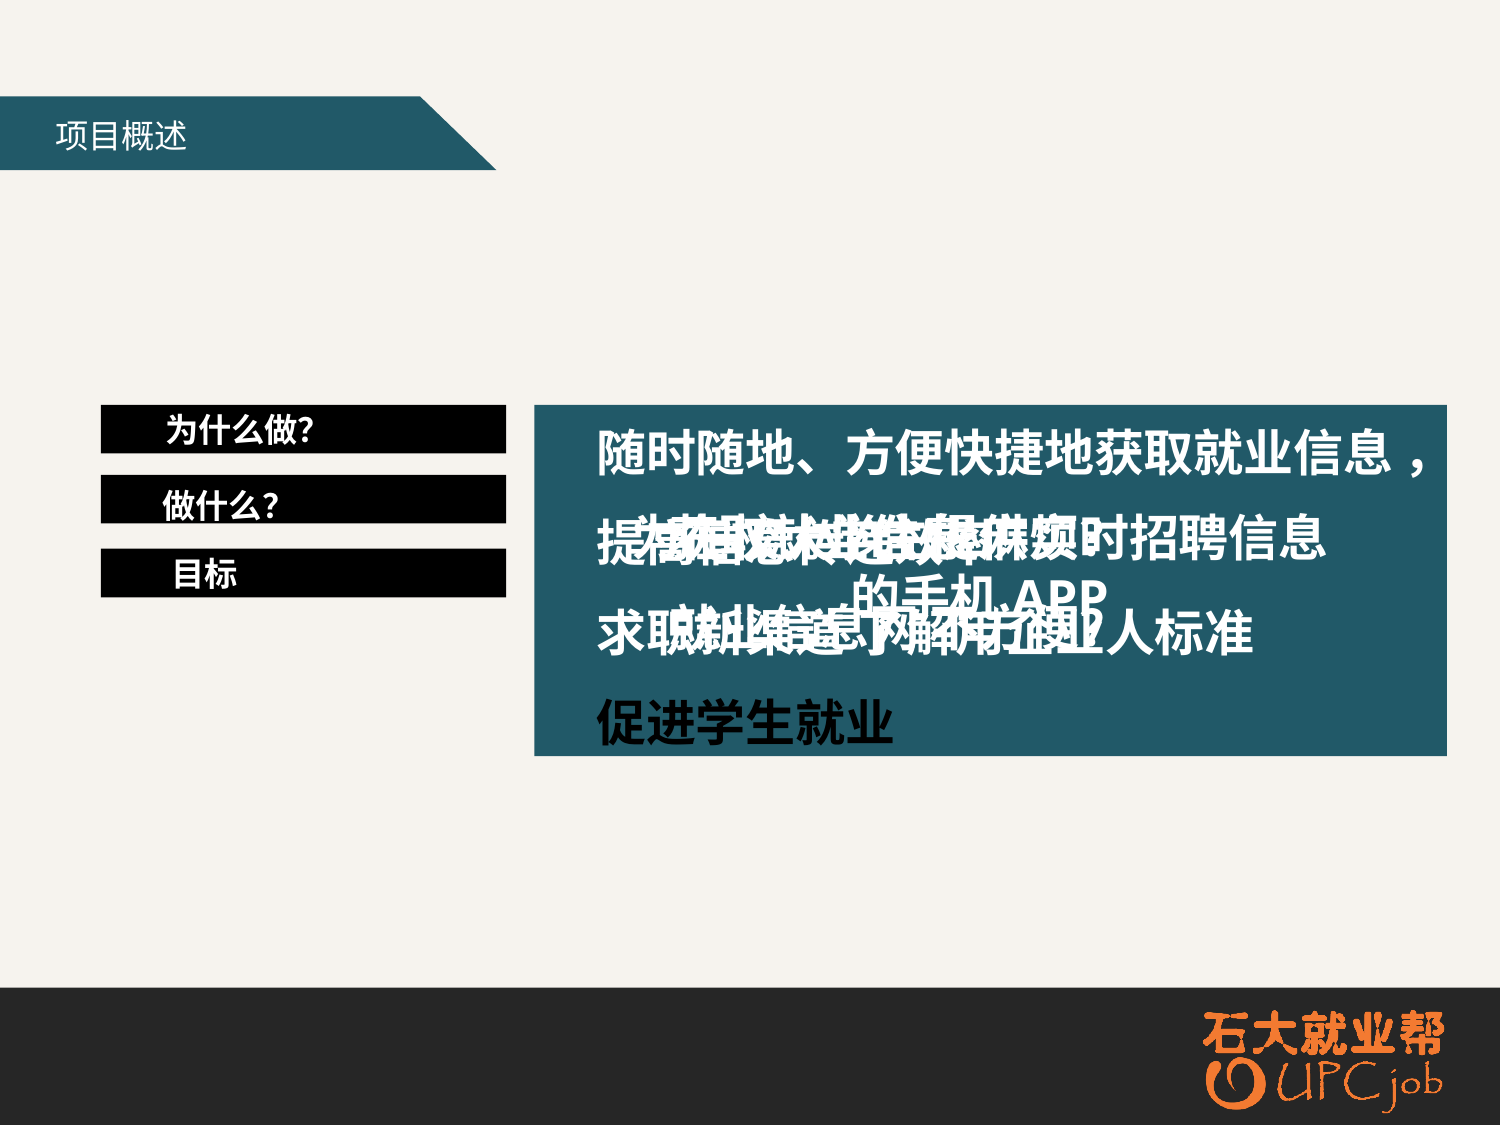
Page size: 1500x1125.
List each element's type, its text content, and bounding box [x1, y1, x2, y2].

text_box 随时随地、方便快捷地获取就业信息 ， 提高信息传递效率 求职新渠道 了解用企业人标准 促进学生就业 [581, 383, 1494, 468]
picture [1198, 1005, 1448, 1118]
text_box 获取就业信息 麻烦？ 就业信息网 不方便？ [655, 468, 1500, 844]
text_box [100, 537, 507, 602]
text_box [100, 469, 507, 530]
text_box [534, 404, 1448, 757]
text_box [0, 96, 497, 171]
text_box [100, 393, 507, 454]
